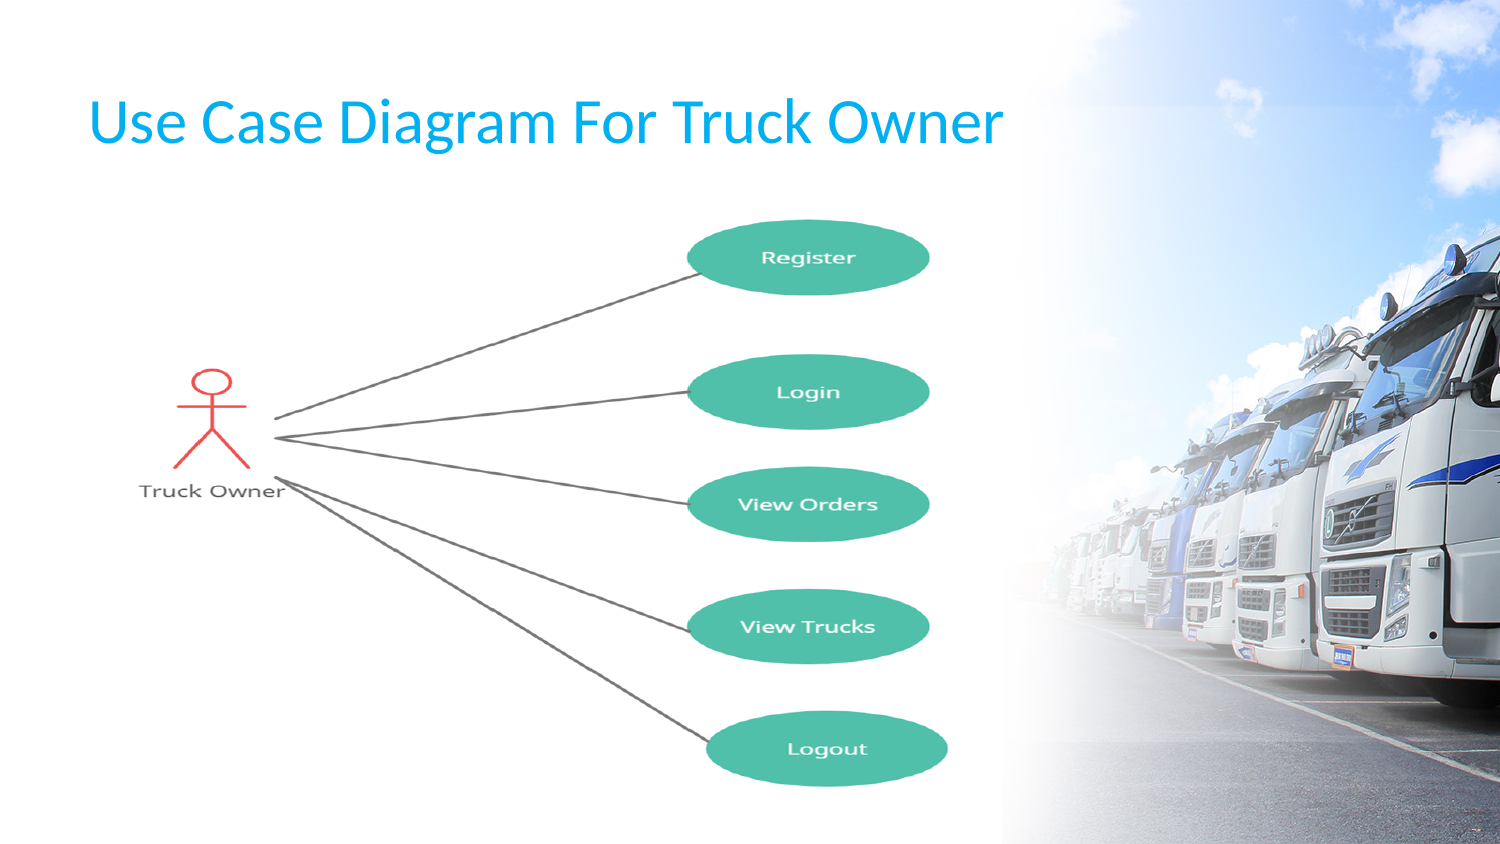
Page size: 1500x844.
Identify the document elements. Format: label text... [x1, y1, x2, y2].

picture [0, 0, 1500, 844]
title Use Case Diagram For Truck Owner [73, 71, 1101, 166]
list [102, 196, 984, 810]
